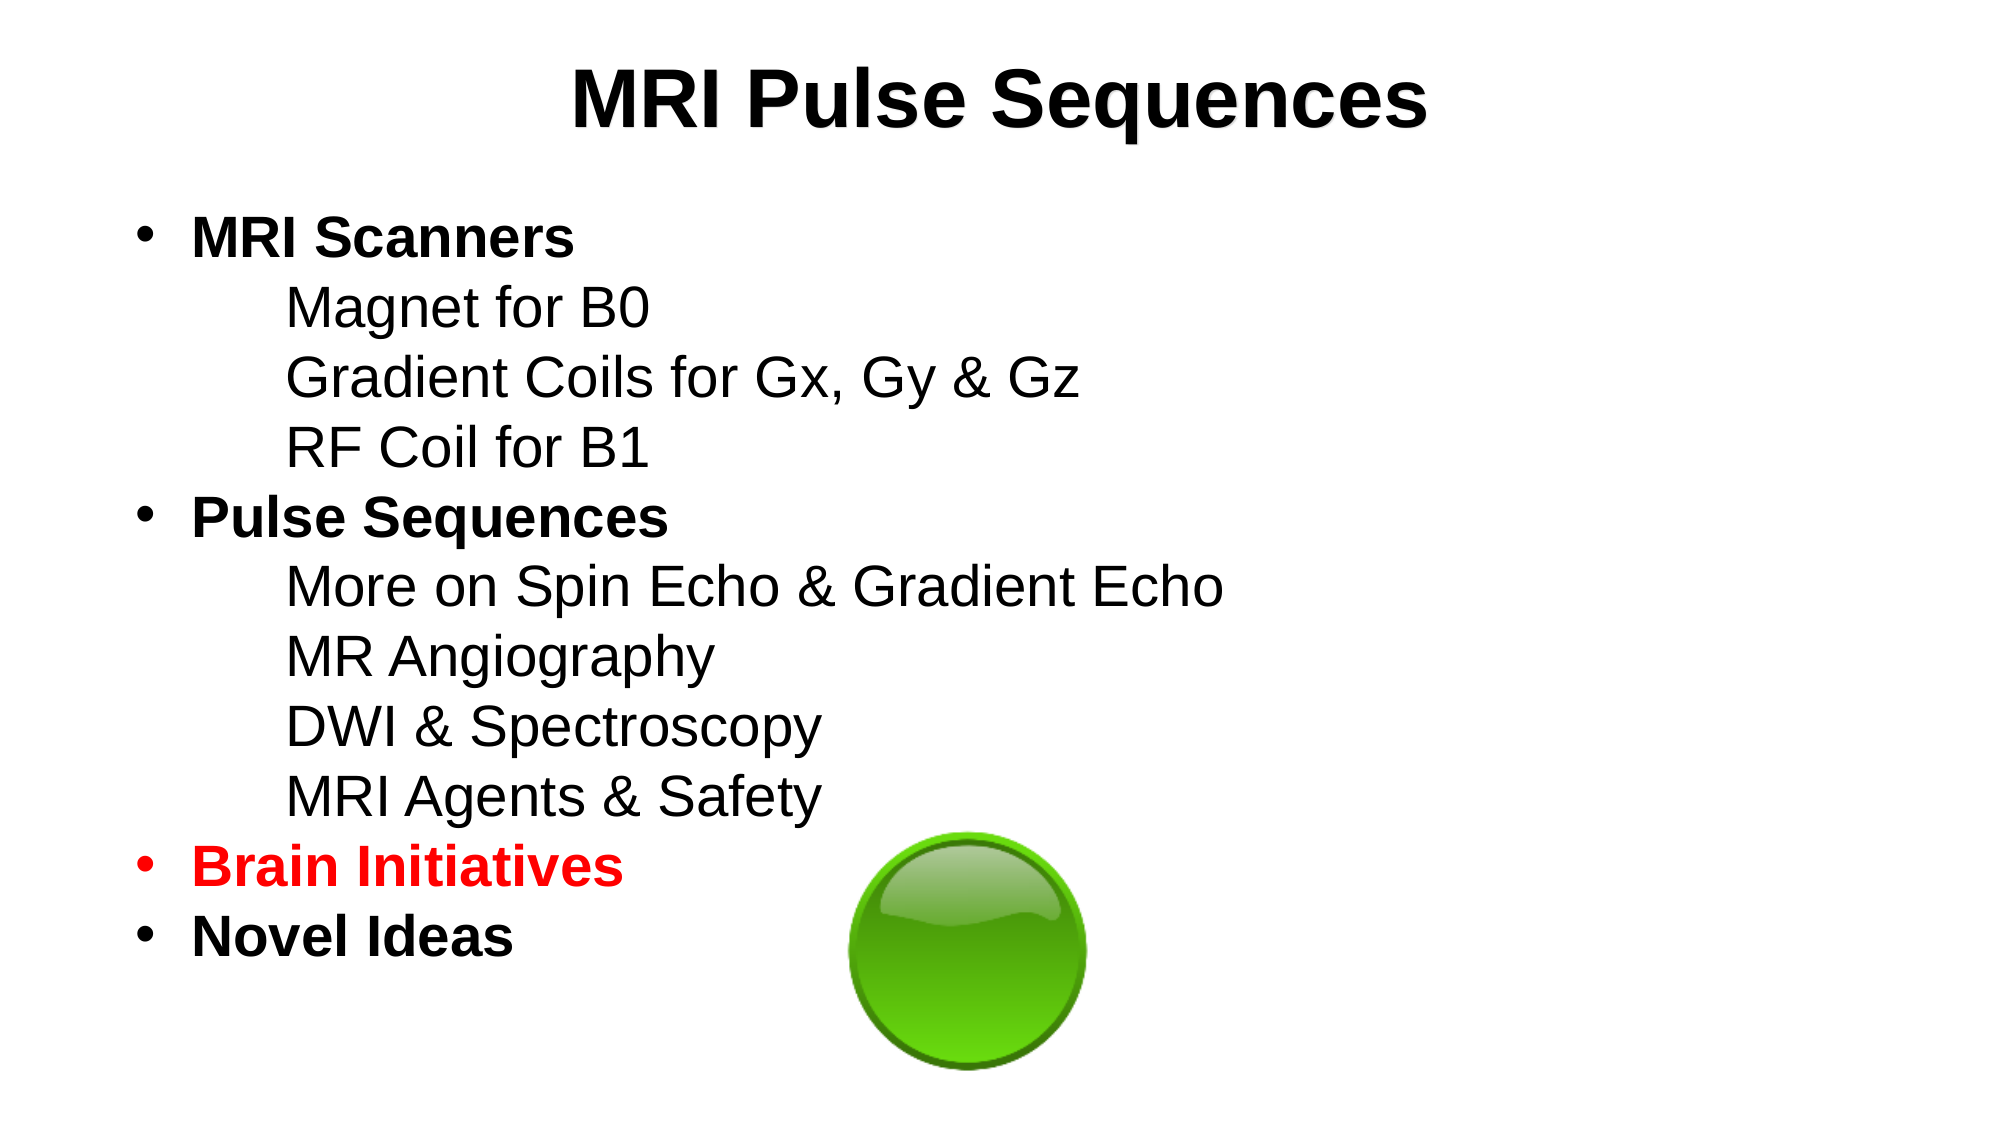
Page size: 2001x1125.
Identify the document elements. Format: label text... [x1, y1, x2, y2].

title MRI Pulse Sequences [33, 24, 1967, 163]
picture [845, 828, 1091, 1074]
text_box MRI Scanners Magnet for B0 Gradient Coils for Gx, Gy & Gz RF Coil for B1 Pulse Sequences More on Spin Echo & Gradient Echo MR Angiography DWI & Spectroscopy MRI Agents & Safety Brain Initiatives Novel Ideas [120, 191, 1241, 976]
